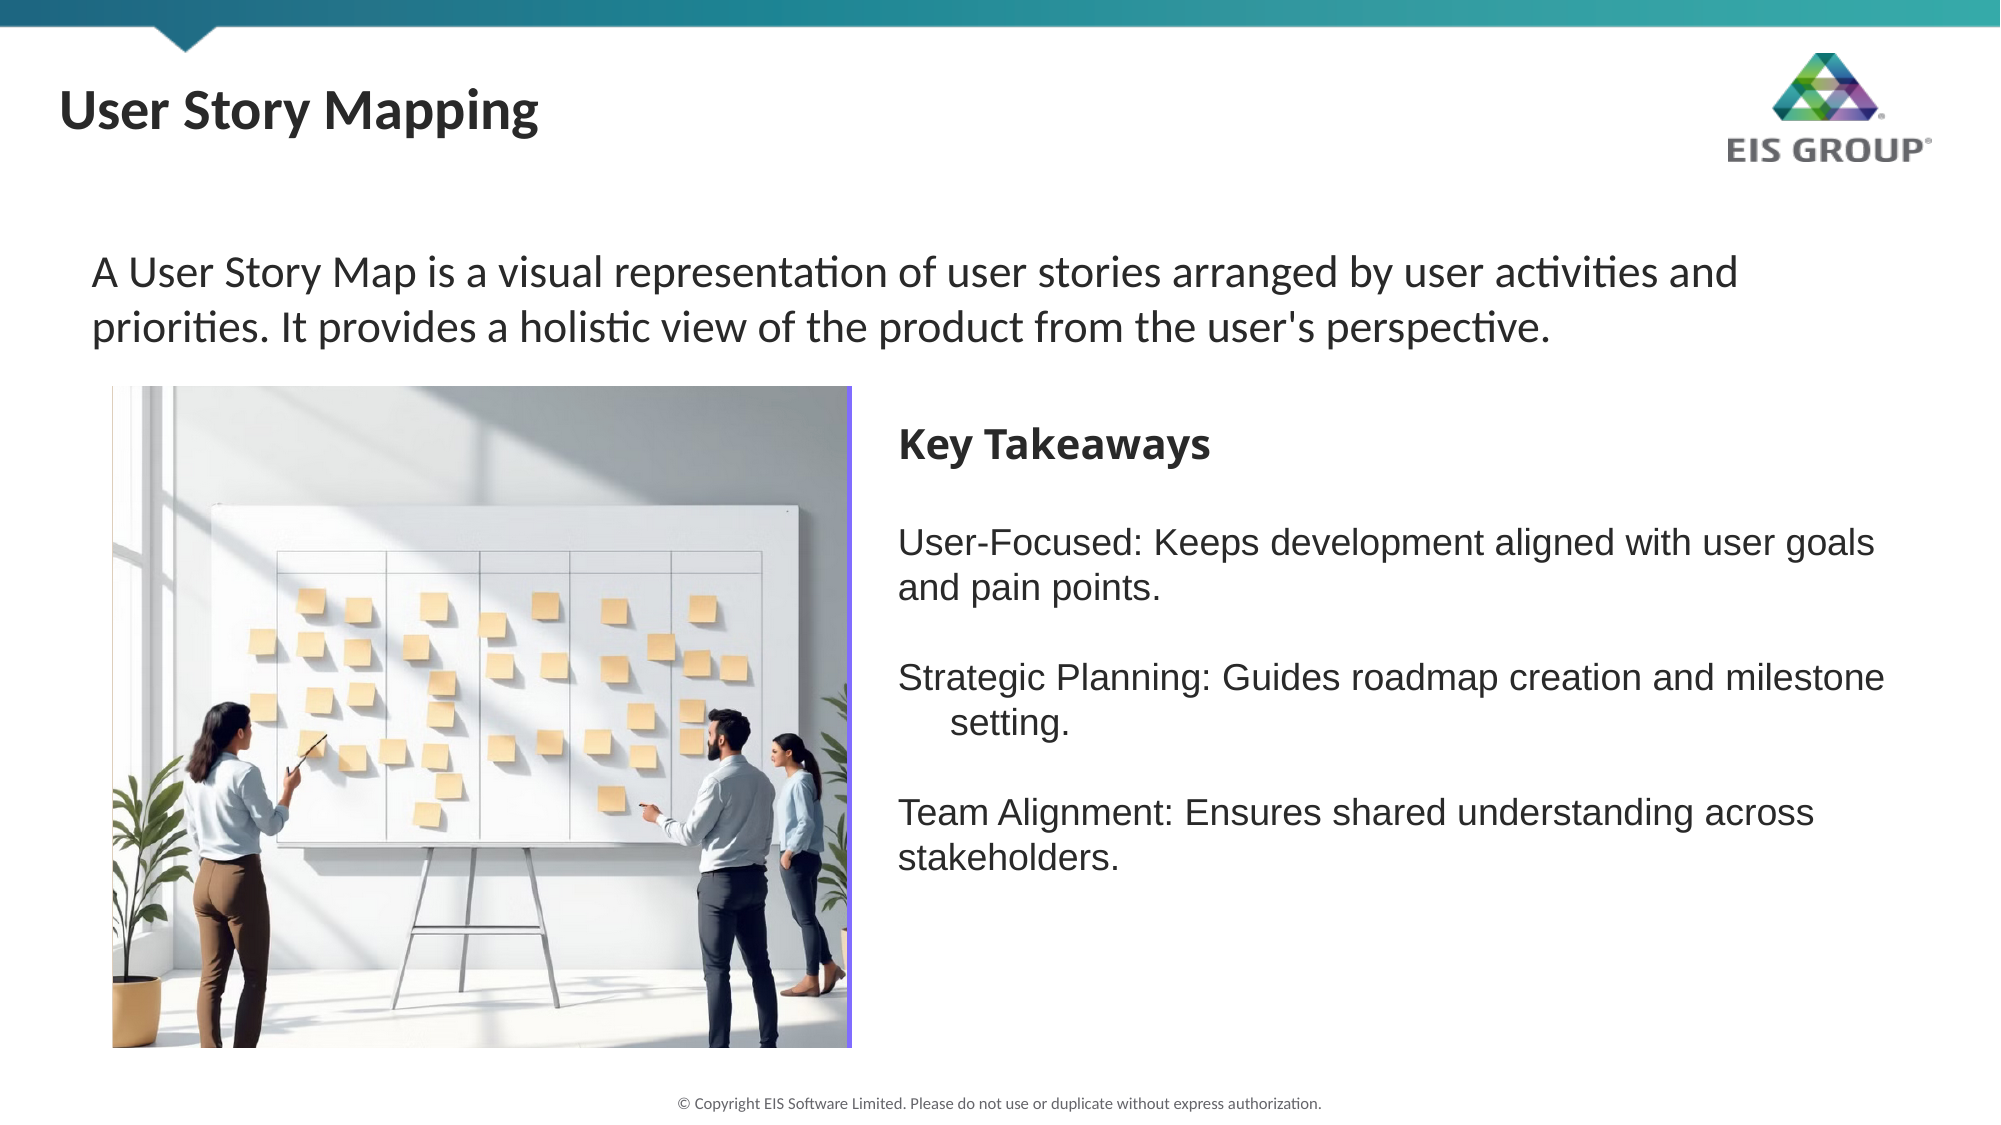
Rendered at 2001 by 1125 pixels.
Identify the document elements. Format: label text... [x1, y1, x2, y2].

picture [0, 0, 2000, 162]
list A User Story Map is a visual representation of user stories arranged by user activities and priorities. It provides a holistic view of the product from the user's perspective. [62, 233, 1944, 387]
text_box Key Takeaways User-Focused: Keeps development aligned with user goals and pain points. Strategic Planning: Guides roadmap creation and milestone setting. Team Alignment: Ensures shared understanding across stakeholders. [868, 410, 1910, 1039]
picture [112, 386, 853, 1049]
title User Story Mapping [59, 62, 1698, 177]
